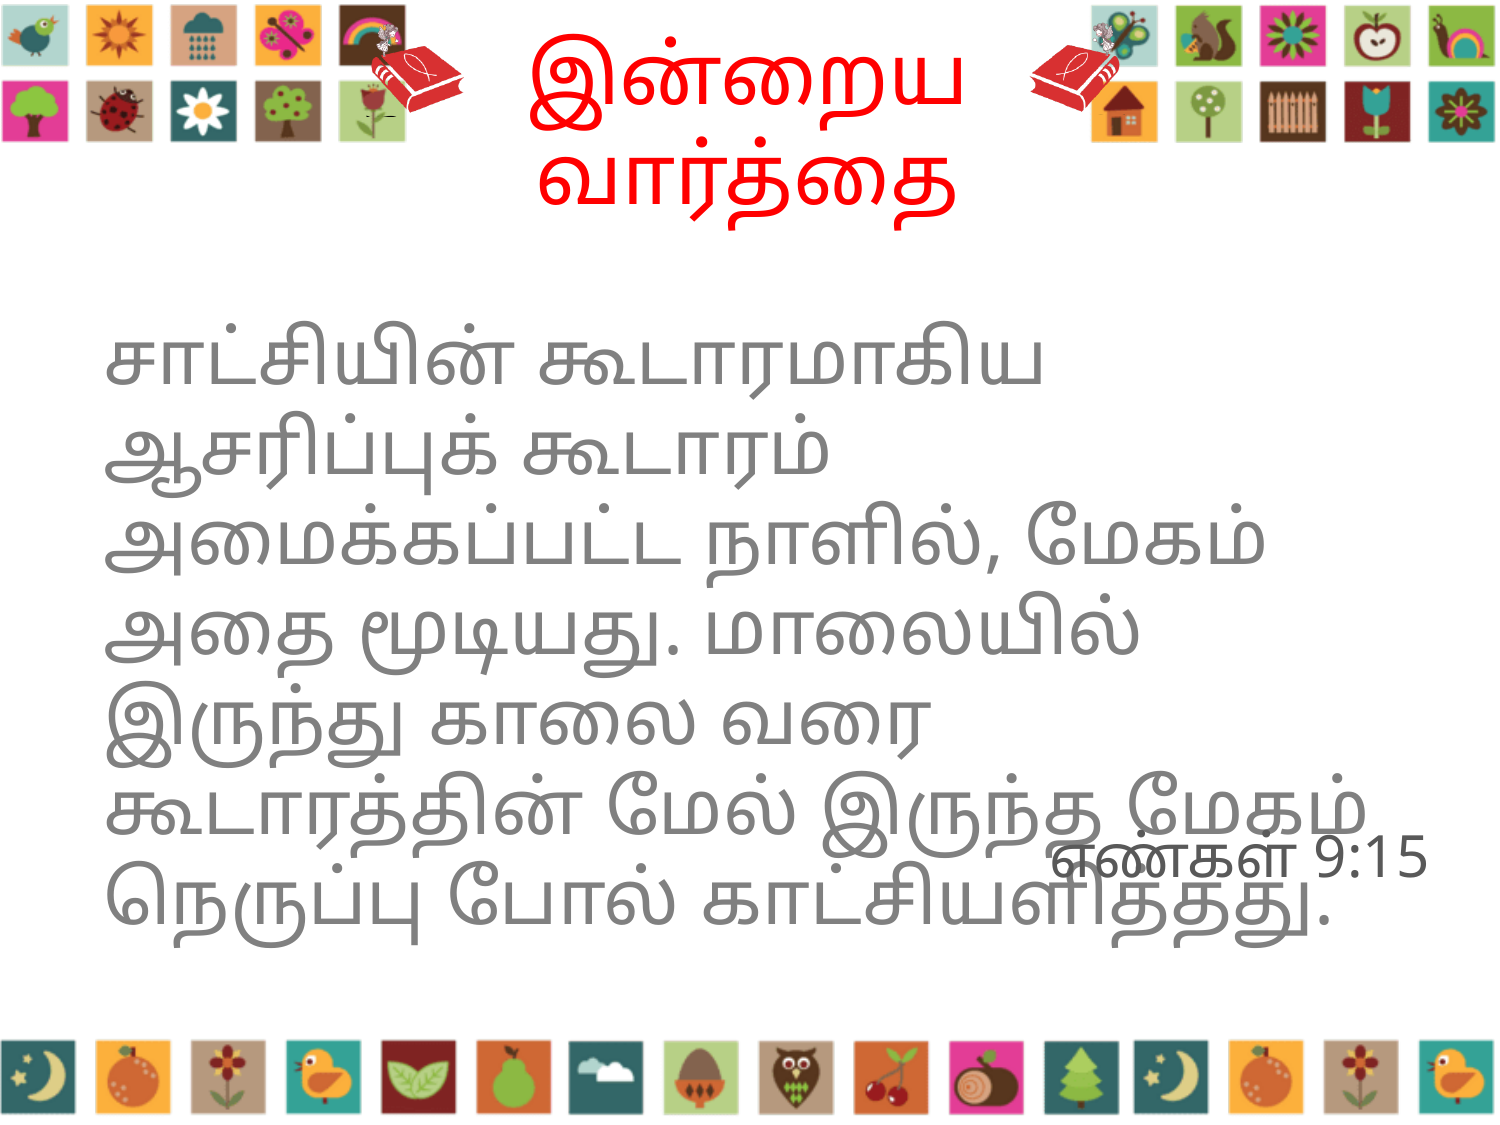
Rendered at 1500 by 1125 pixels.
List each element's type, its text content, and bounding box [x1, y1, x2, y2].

picture [0, 3, 496, 150]
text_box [0, 1028, 1500, 1118]
text_box சாட்சியின் கூடாரமாகிய ஆசரிப்புக் கூடாரம் அமைக்கப்பட்ட நாளில், மேகம் அதை மூடியது. மாலையில் இருந்து காலை வரை கூடாரத்தின் மேல் இருந்த மேகம் நெருப்பு போல் காட்சியளித்தது. [88, 302, 1436, 948]
text_box எண்கள் 9:15 [812, 811, 1444, 896]
picture [998, 3, 1500, 150]
text_box இன்றைய வார்த்தை [414, 13, 1080, 229]
